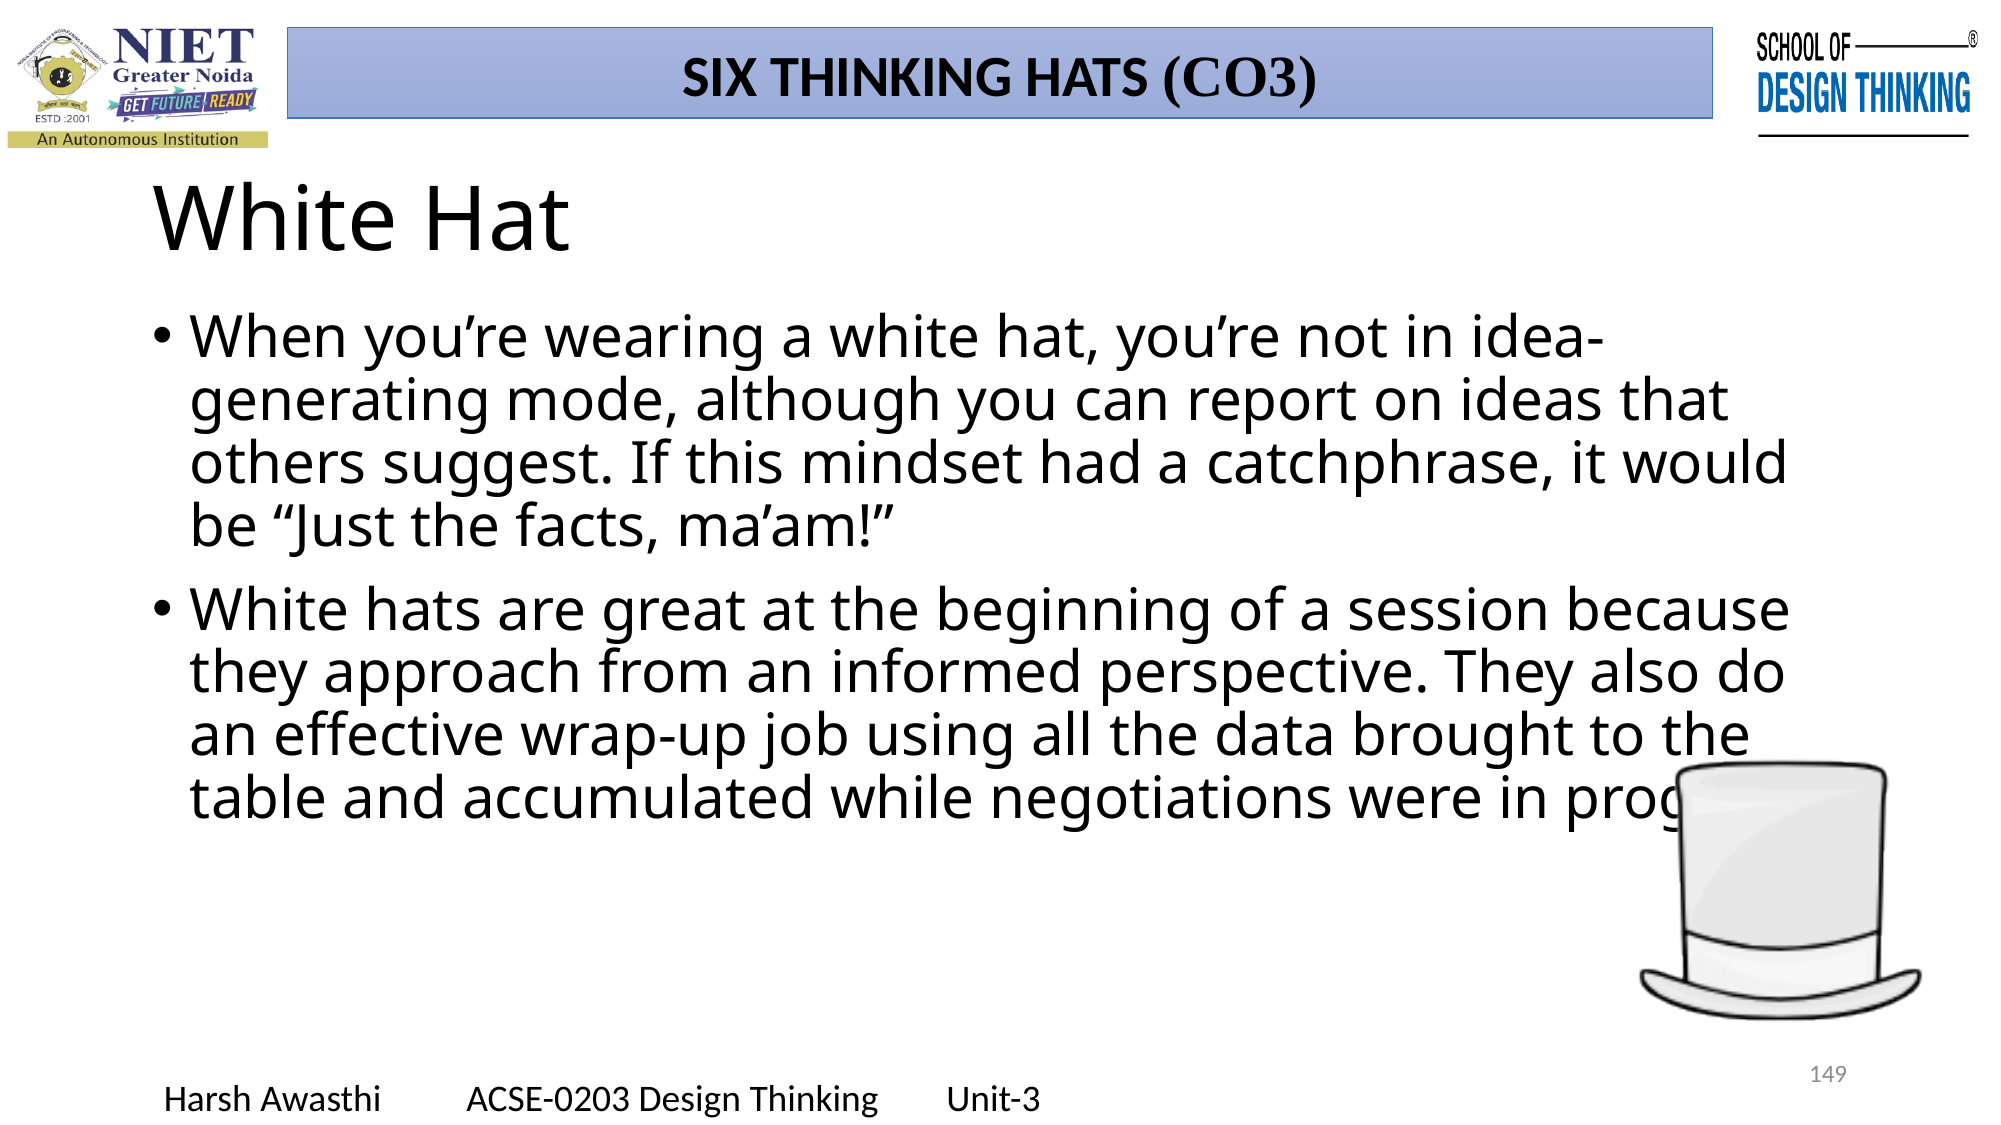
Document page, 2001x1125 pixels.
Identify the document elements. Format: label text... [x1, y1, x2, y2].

picture [1556, 709, 1957, 1064]
picture [7, 22, 268, 148]
slide_number 149 [1412, 1042, 1863, 1103]
picture [1757, 30, 1978, 137]
title White Hat [137, 164, 1863, 278]
text_box SIX THINKING HATS (CO3) [287, 27, 1713, 119]
list When you’re wearing a white hat, you’re not in idea-generating mode, although you can report on ideas that others suggest. If this mindset had a catchphrase, it would be “Just the facts, ma’am!” White hats are great at the beginning of a session because they approach from an informed perspective. They also do an effective wrap-up job using all the data brought to the table and accumulated while negotiations were in progress. [137, 299, 1863, 1014]
footer Harsh Awasthi ACSE-0203 Design Thinking Unit-3 [149, 1066, 1755, 1125]
